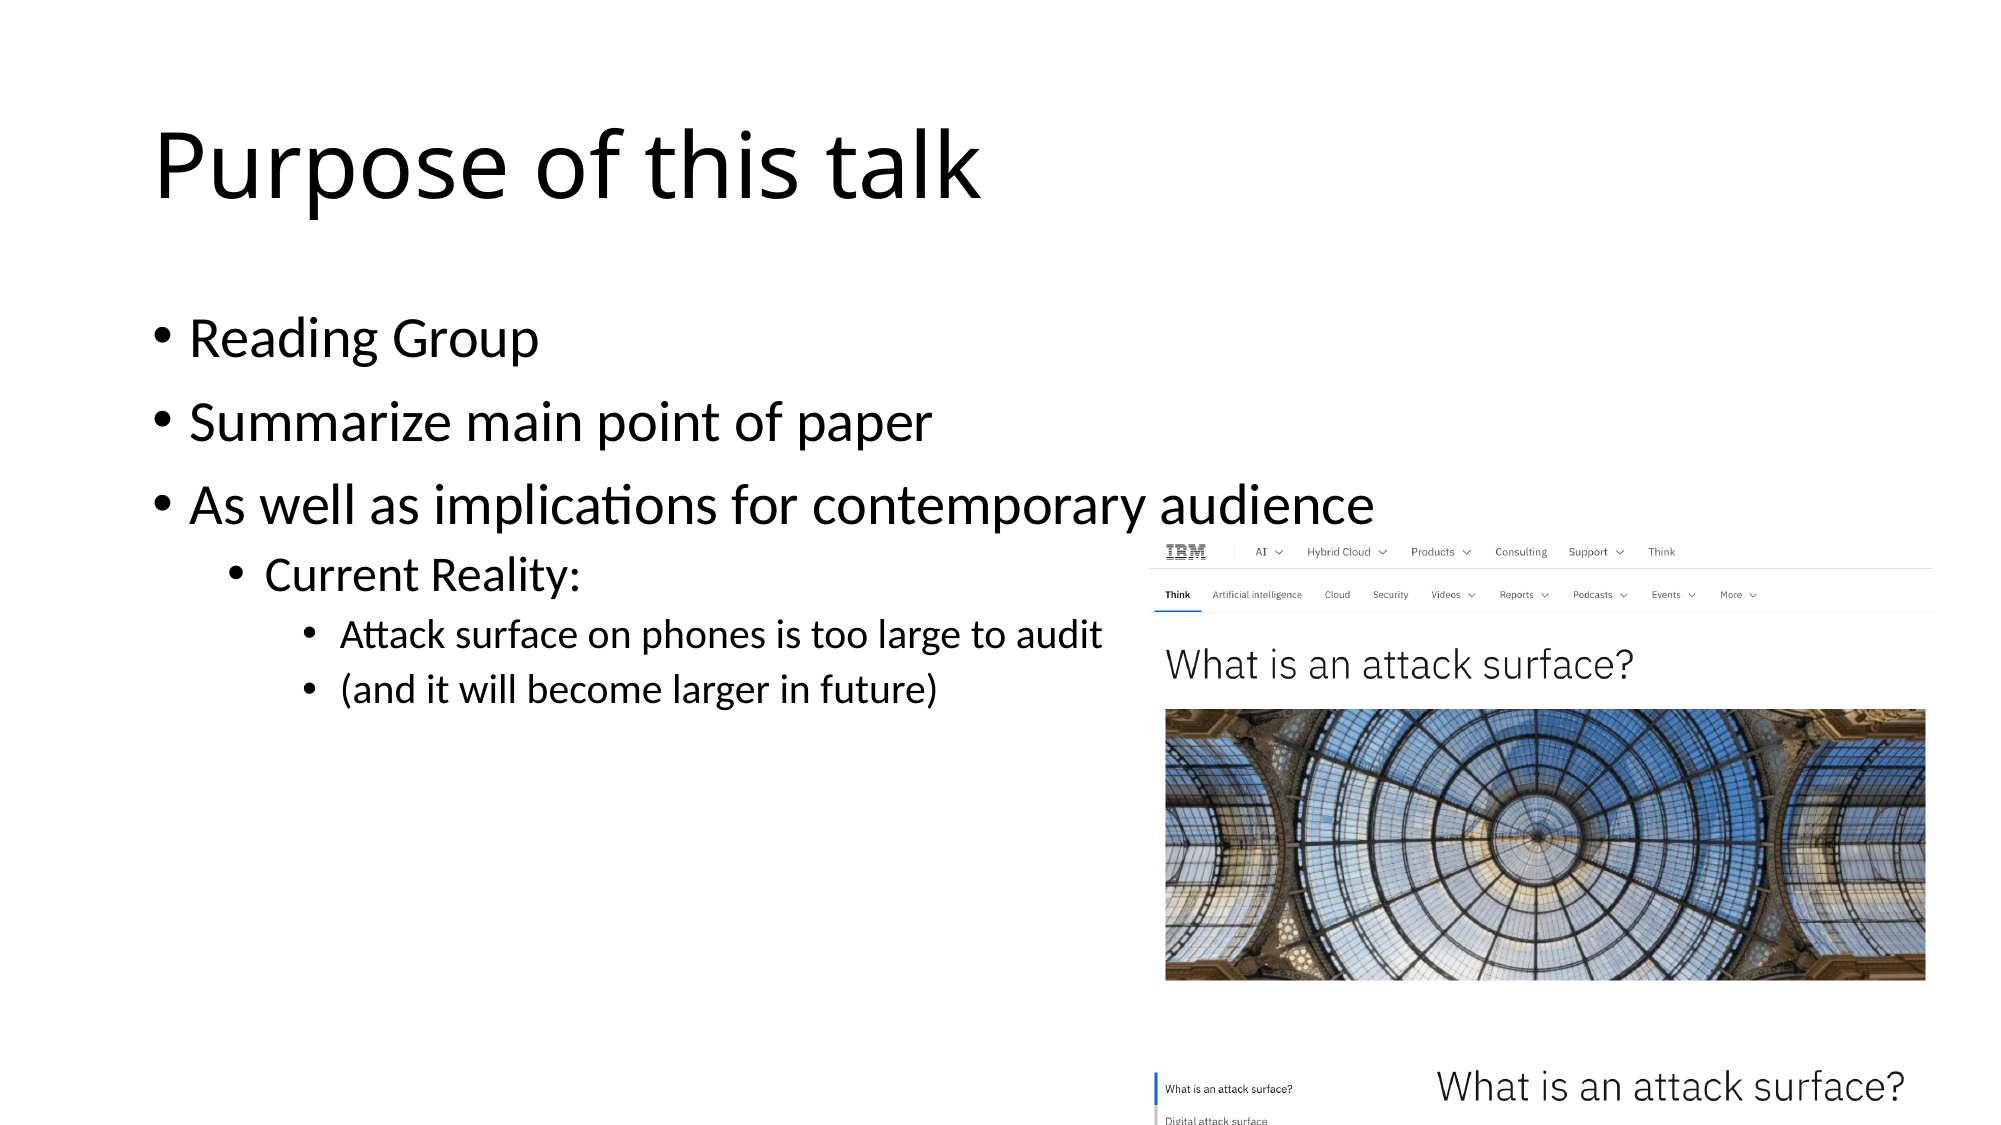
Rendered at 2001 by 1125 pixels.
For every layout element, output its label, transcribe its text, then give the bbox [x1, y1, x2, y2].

list Reading Group Summarize main point of paper As well as implications for contemporary audience Current Reality: Attack surface on phones is too large to audit (and it will become larger in future) [137, 299, 1863, 1014]
picture [1149, 537, 1933, 1125]
title Purpose of this talk [137, 59, 1863, 278]
